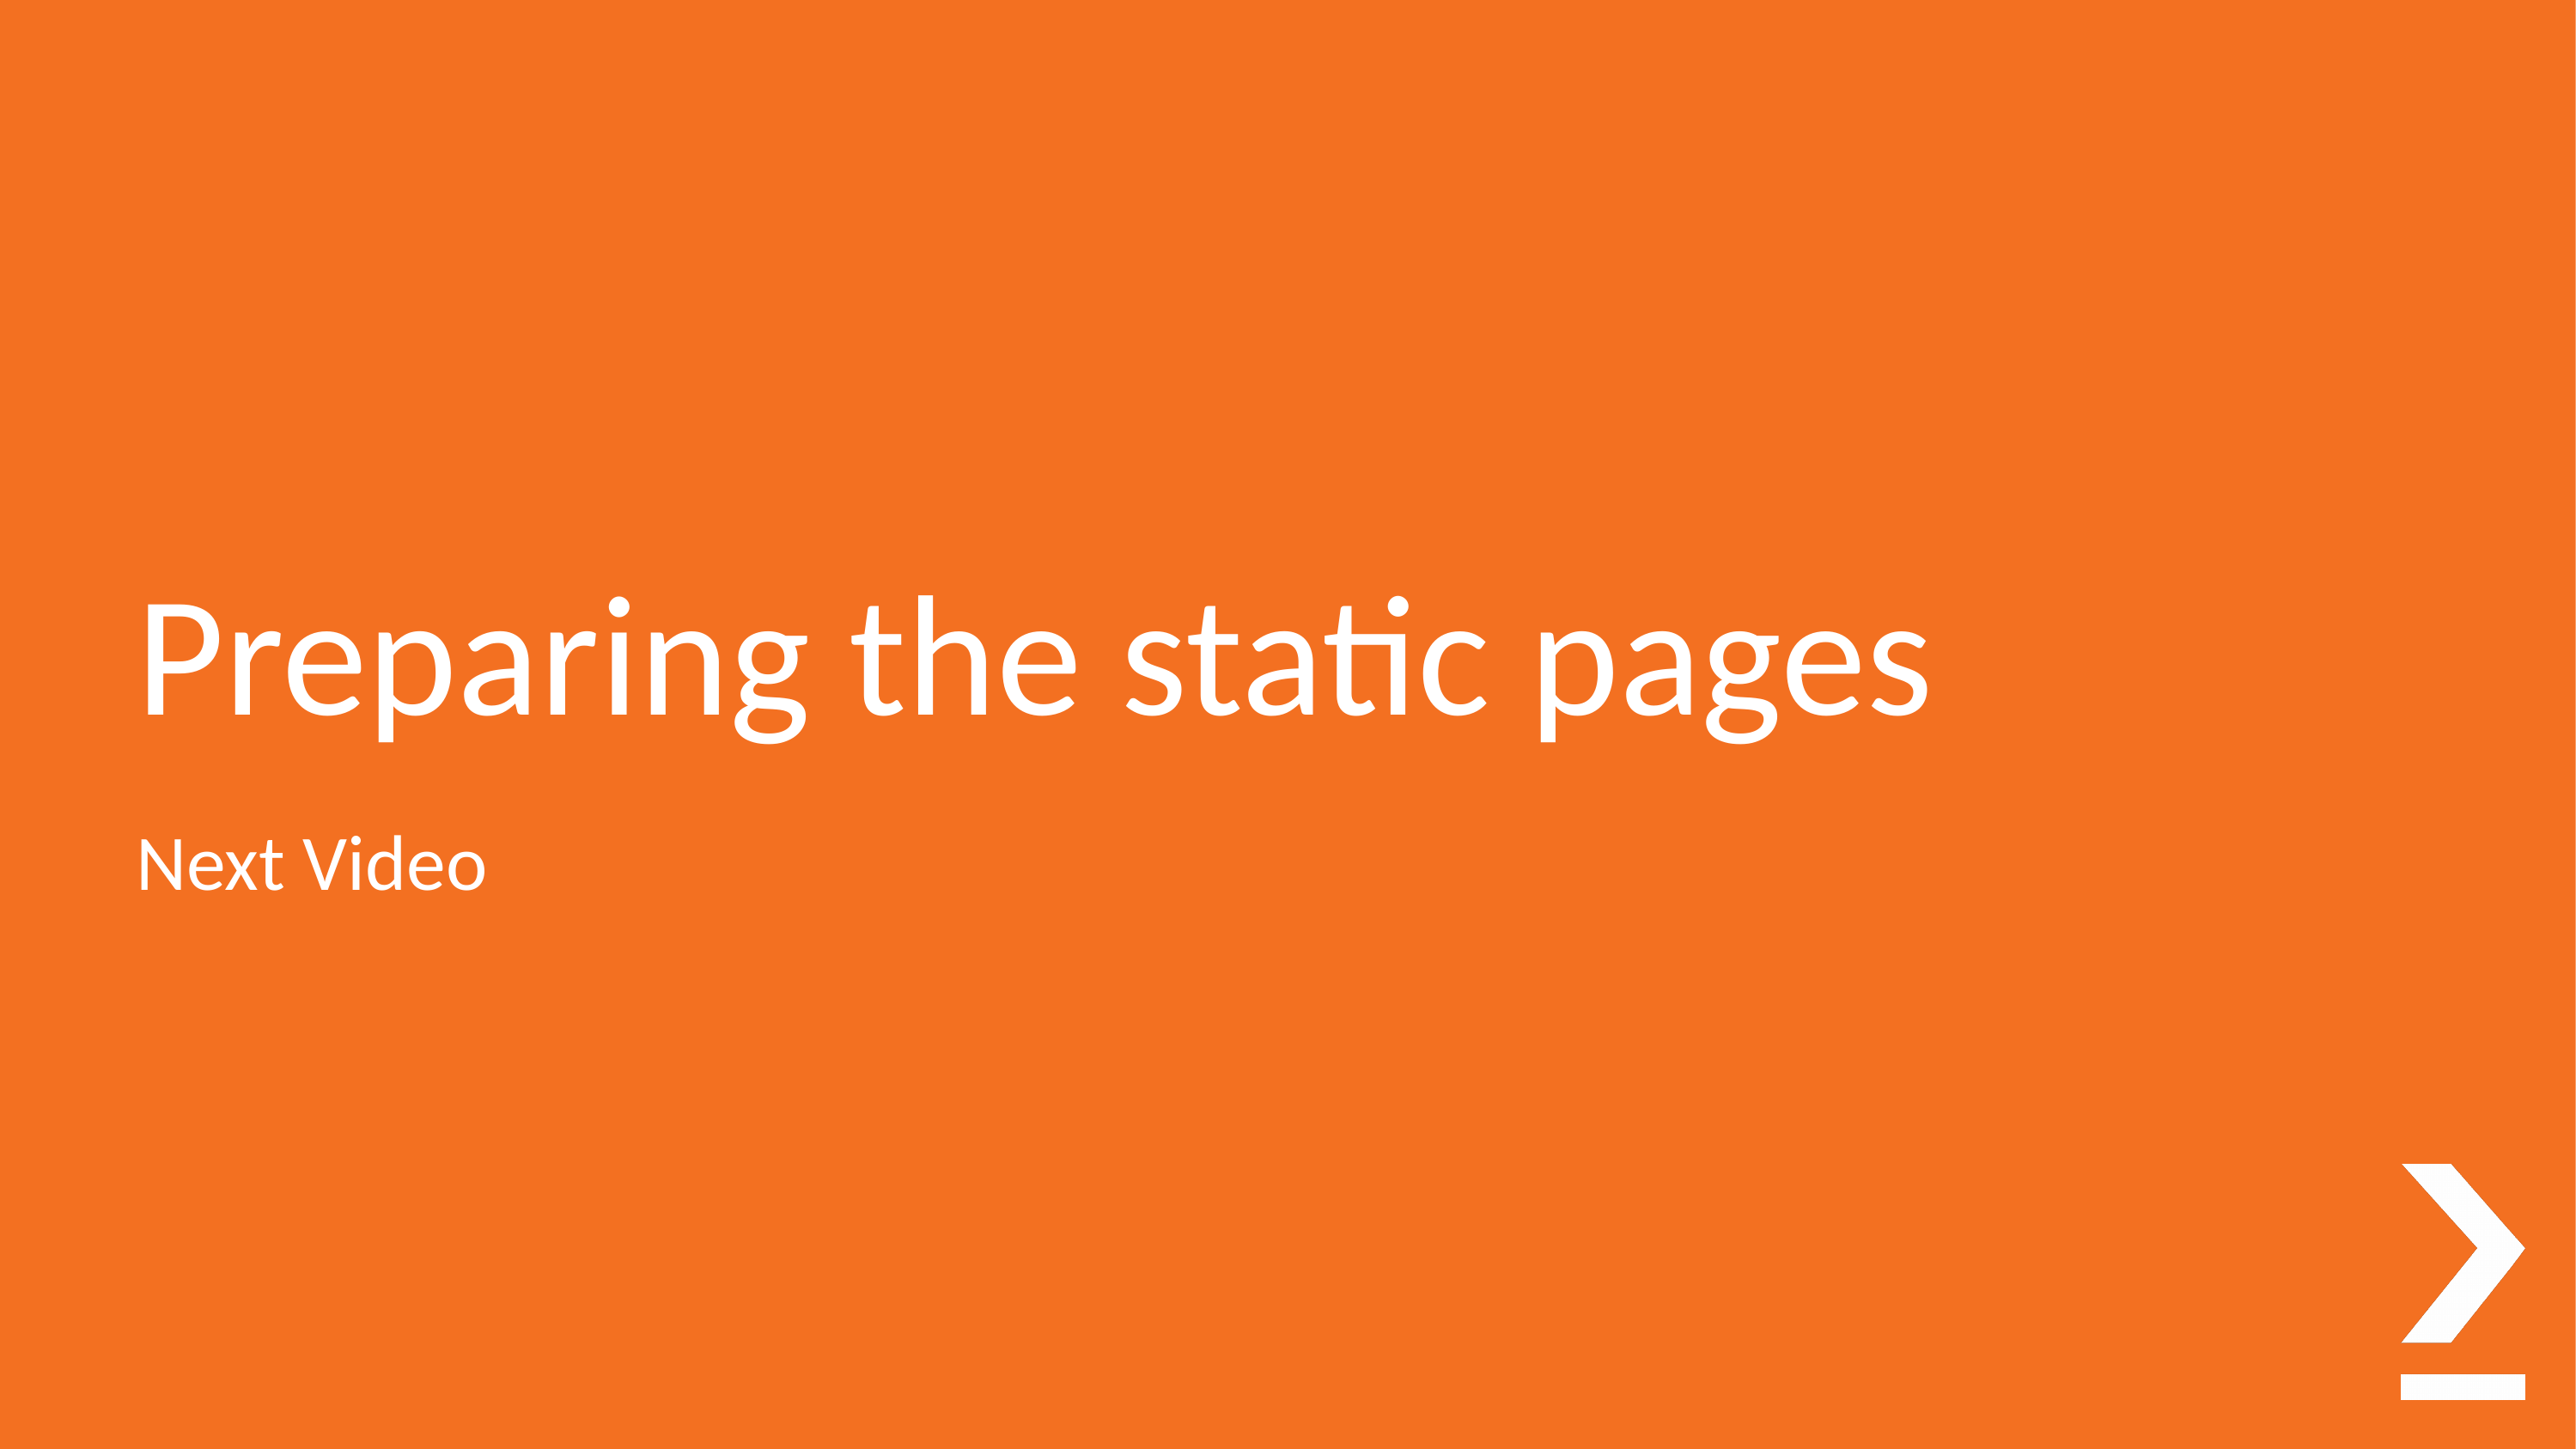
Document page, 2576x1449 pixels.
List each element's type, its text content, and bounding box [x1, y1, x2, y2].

subtitle Next Video [110, 785, 2427, 908]
picture [2401, 1164, 2525, 1400]
title Preparing the static pages [110, 512, 2427, 776]
